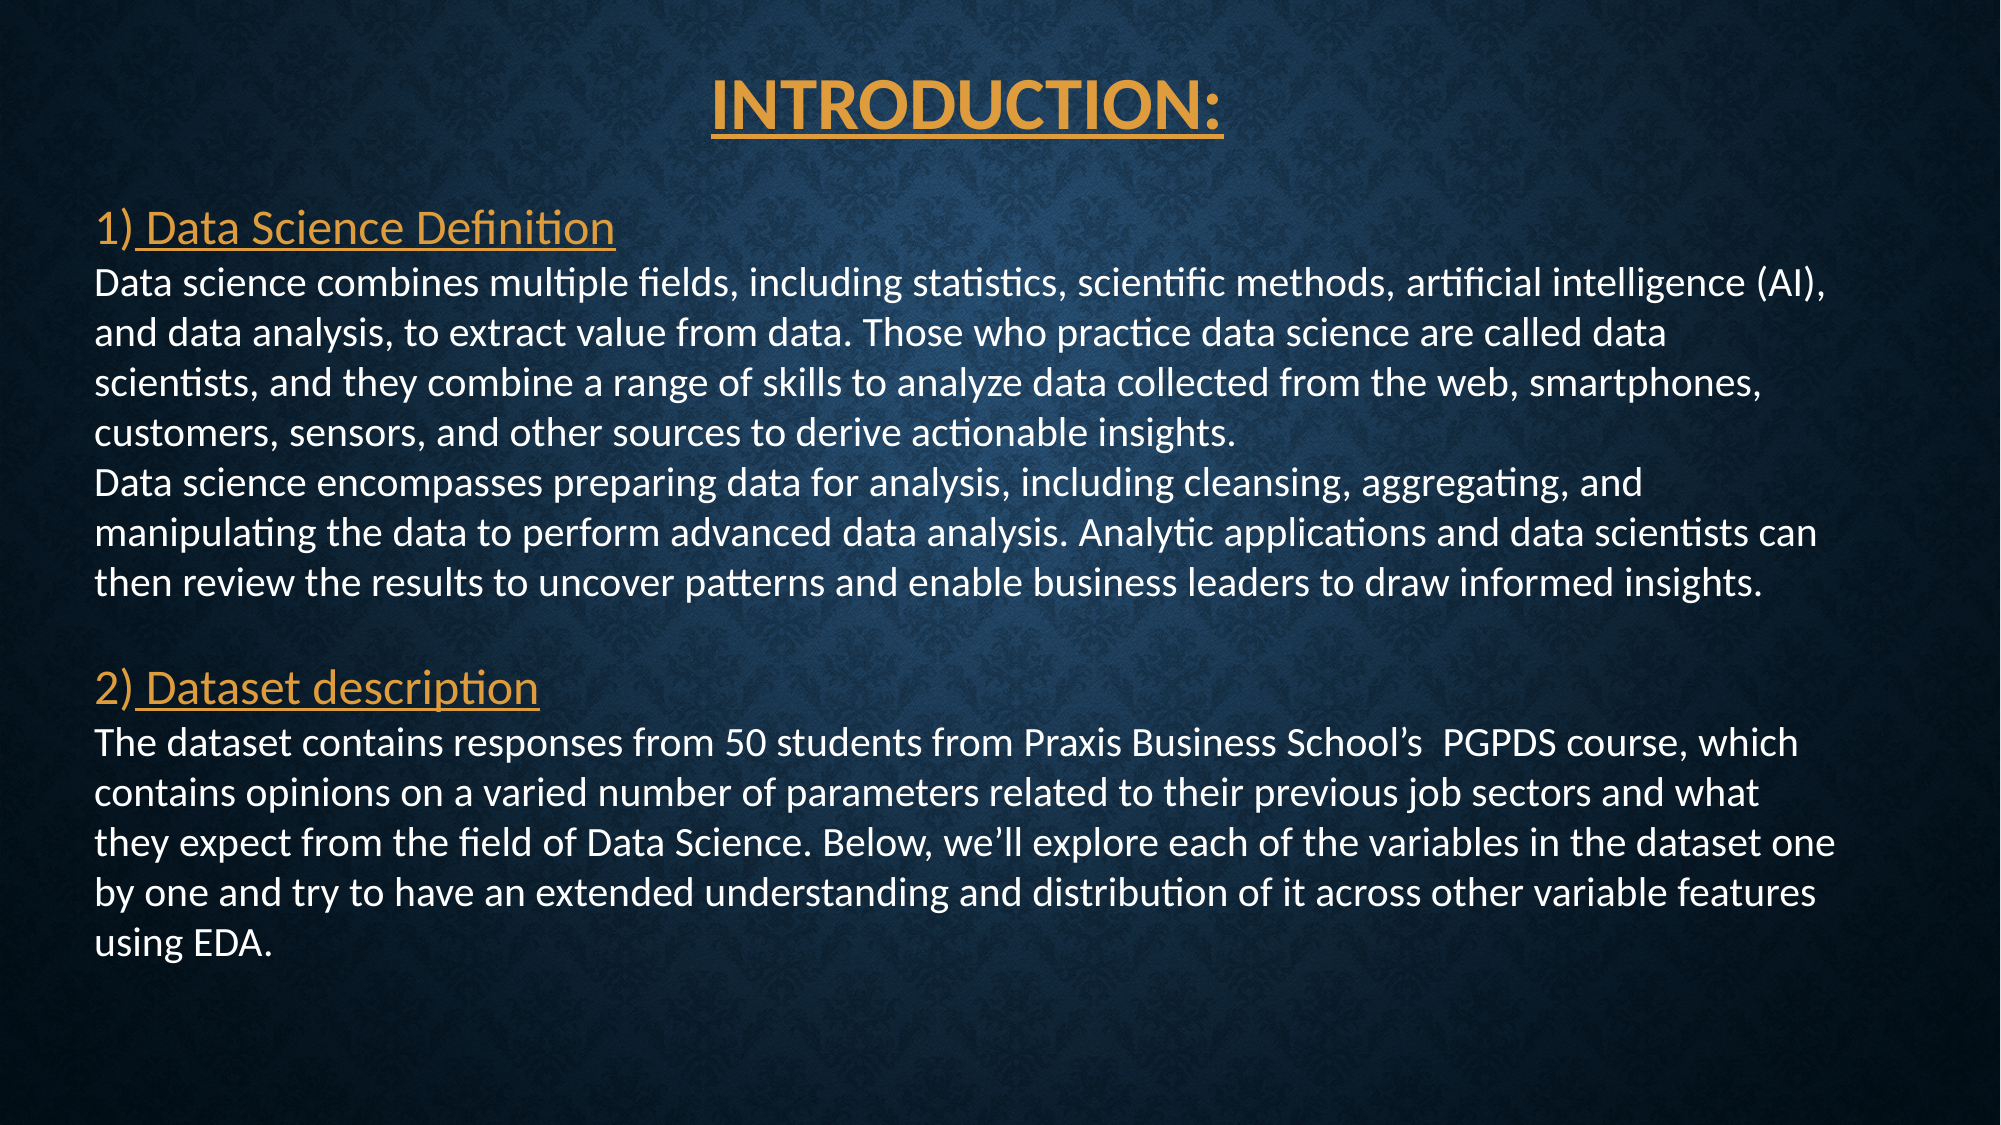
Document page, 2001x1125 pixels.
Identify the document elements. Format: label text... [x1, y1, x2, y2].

text_box INTRODUCTION: 1) Data Science Definition Data science combines multiple fields, including statistics, scientific methods, artificial intelligence (AI), and data analysis, to extract value from data. Those who practice data science are called data scientists, and they combine a range of skills to analyze data collected from the web, smartphones, customers, sensors, and other sources to derive actionable insights. Data science encompasses preparing data for analysis, including cleansing, aggregating, and manipulating the data to perform advanced data analysis. Analytic applications and data scientists can then review the results to uncover patterns and enable business leaders to draw informed insights. 2) Dataset description The dataset contains responses from 50 students from Praxis Business School’s PGPDS course, which contains opinions on a varied number of parameters related to their previous job sectors and what they expect from the field of Data Science. Below, we’ll explore each of the variables in the dataset one by one and try to have an extended understanding and distribution of it across other variable features using EDA. [79, 47, 1856, 1023]
